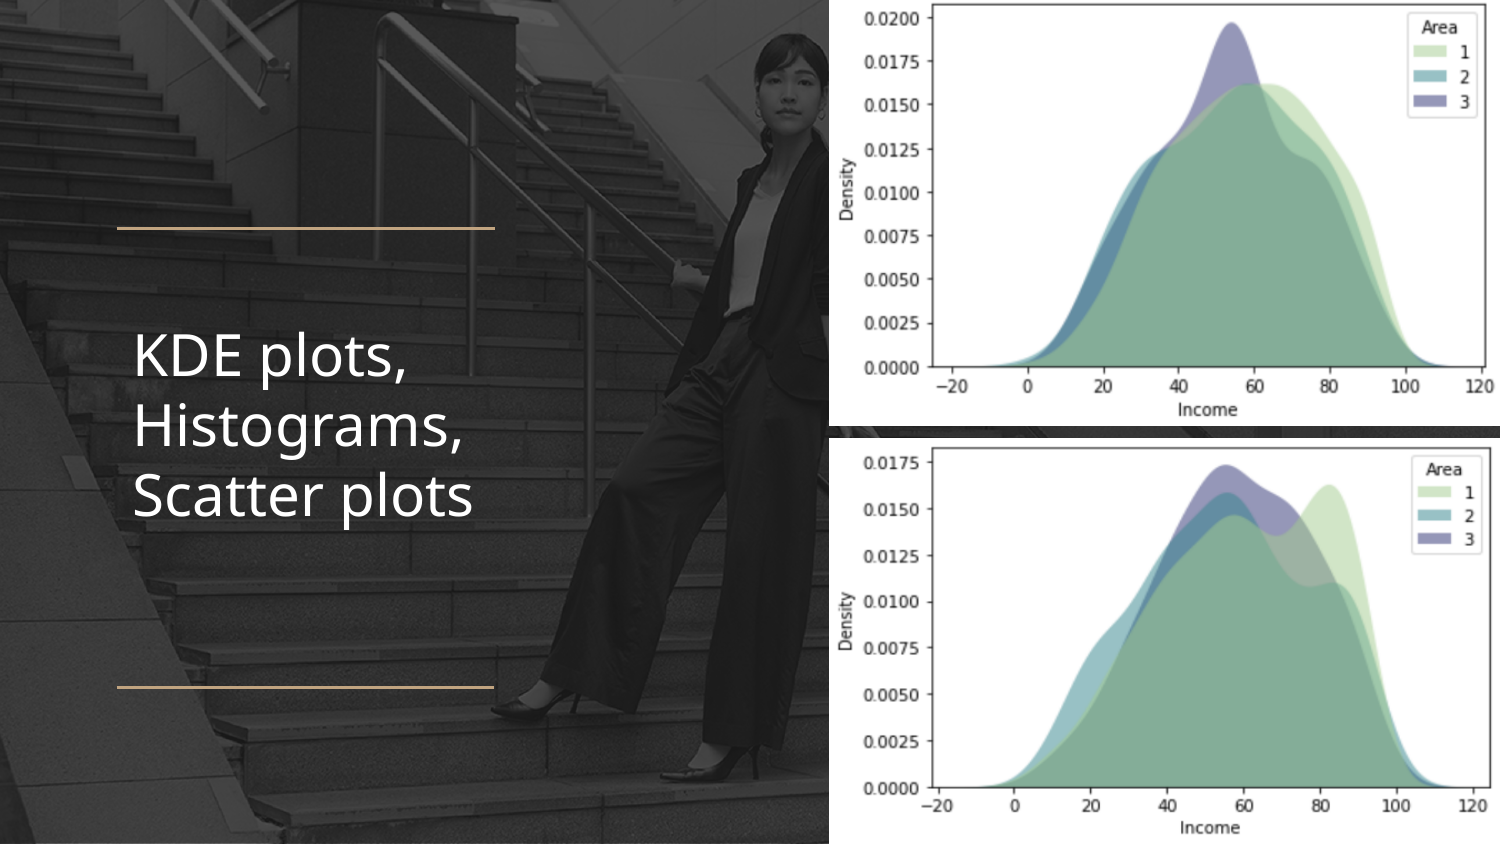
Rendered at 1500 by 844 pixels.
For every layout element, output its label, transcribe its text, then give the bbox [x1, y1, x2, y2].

picture [829, 0, 1500, 426]
text_box [0, 0, 1500, 844]
picture [829, 438, 1500, 844]
list KDE plots, Histograms, Scatter plots [117, 235, 496, 688]
